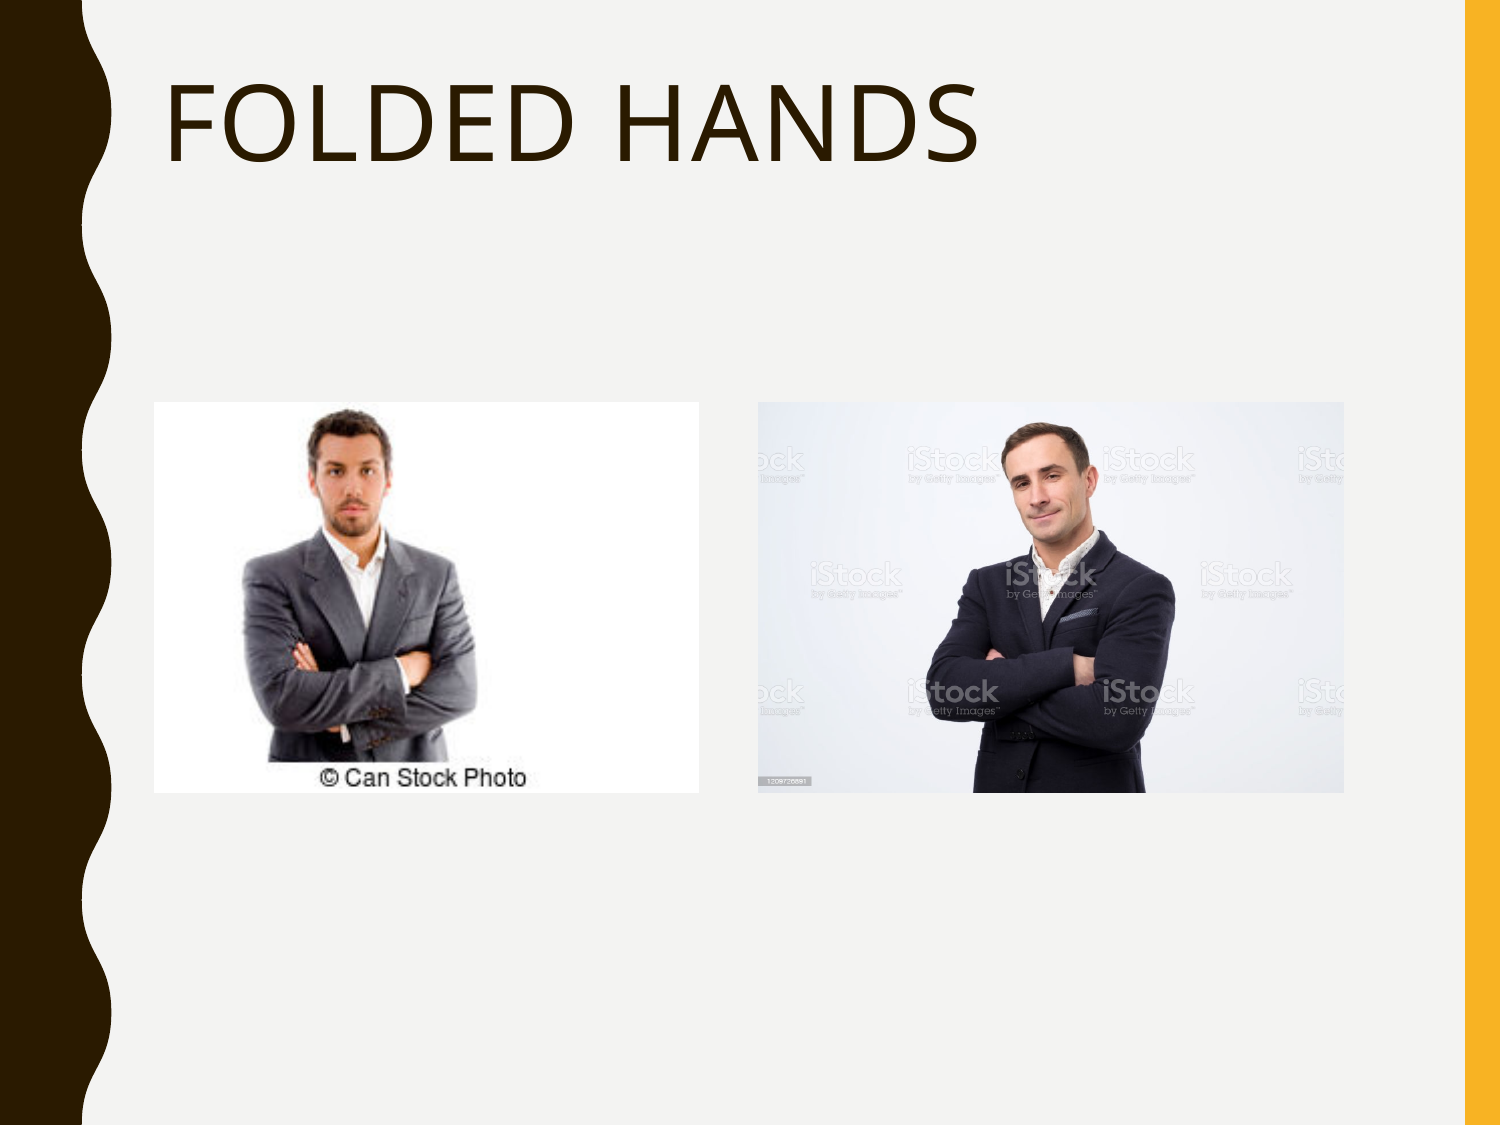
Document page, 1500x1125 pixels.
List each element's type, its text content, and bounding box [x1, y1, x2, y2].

picture [758, 402, 1344, 793]
picture [153, 402, 700, 793]
title Folded hands [153, 62, 1407, 308]
